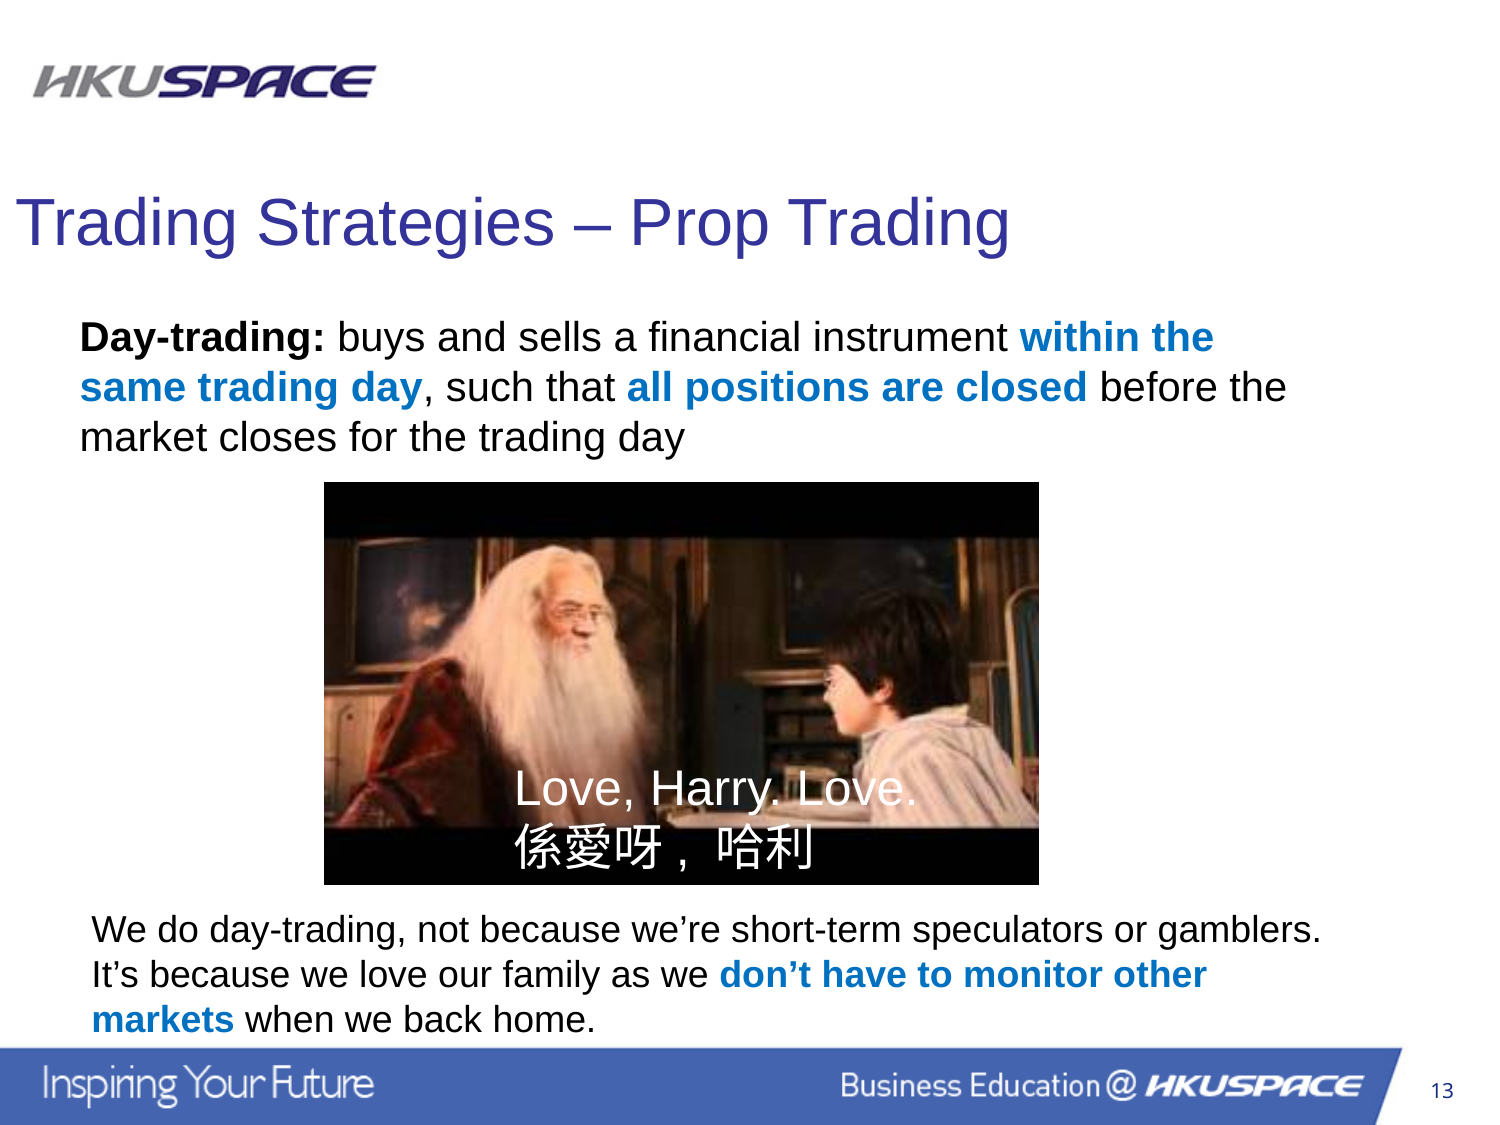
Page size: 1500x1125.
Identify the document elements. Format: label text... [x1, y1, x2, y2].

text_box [324, 482, 1039, 885]
picture [0, 0, 1500, 1125]
slide_number 13 [1415, 1070, 1499, 1125]
text_box We do day-trading, not because we’re short-term speculators or gamblers. It’s because we love our family as we don’t have to monitor other markets when we back home. [76, 897, 1365, 1092]
title Trading Strategies – Prop Trading [0, 101, 1325, 266]
text_box Day-trading: buys and sells a financial instrument within the same trading day, such that all positions are closed before the market closes for the trading day Day-trader = Gambler? [64, 302, 1329, 480]
